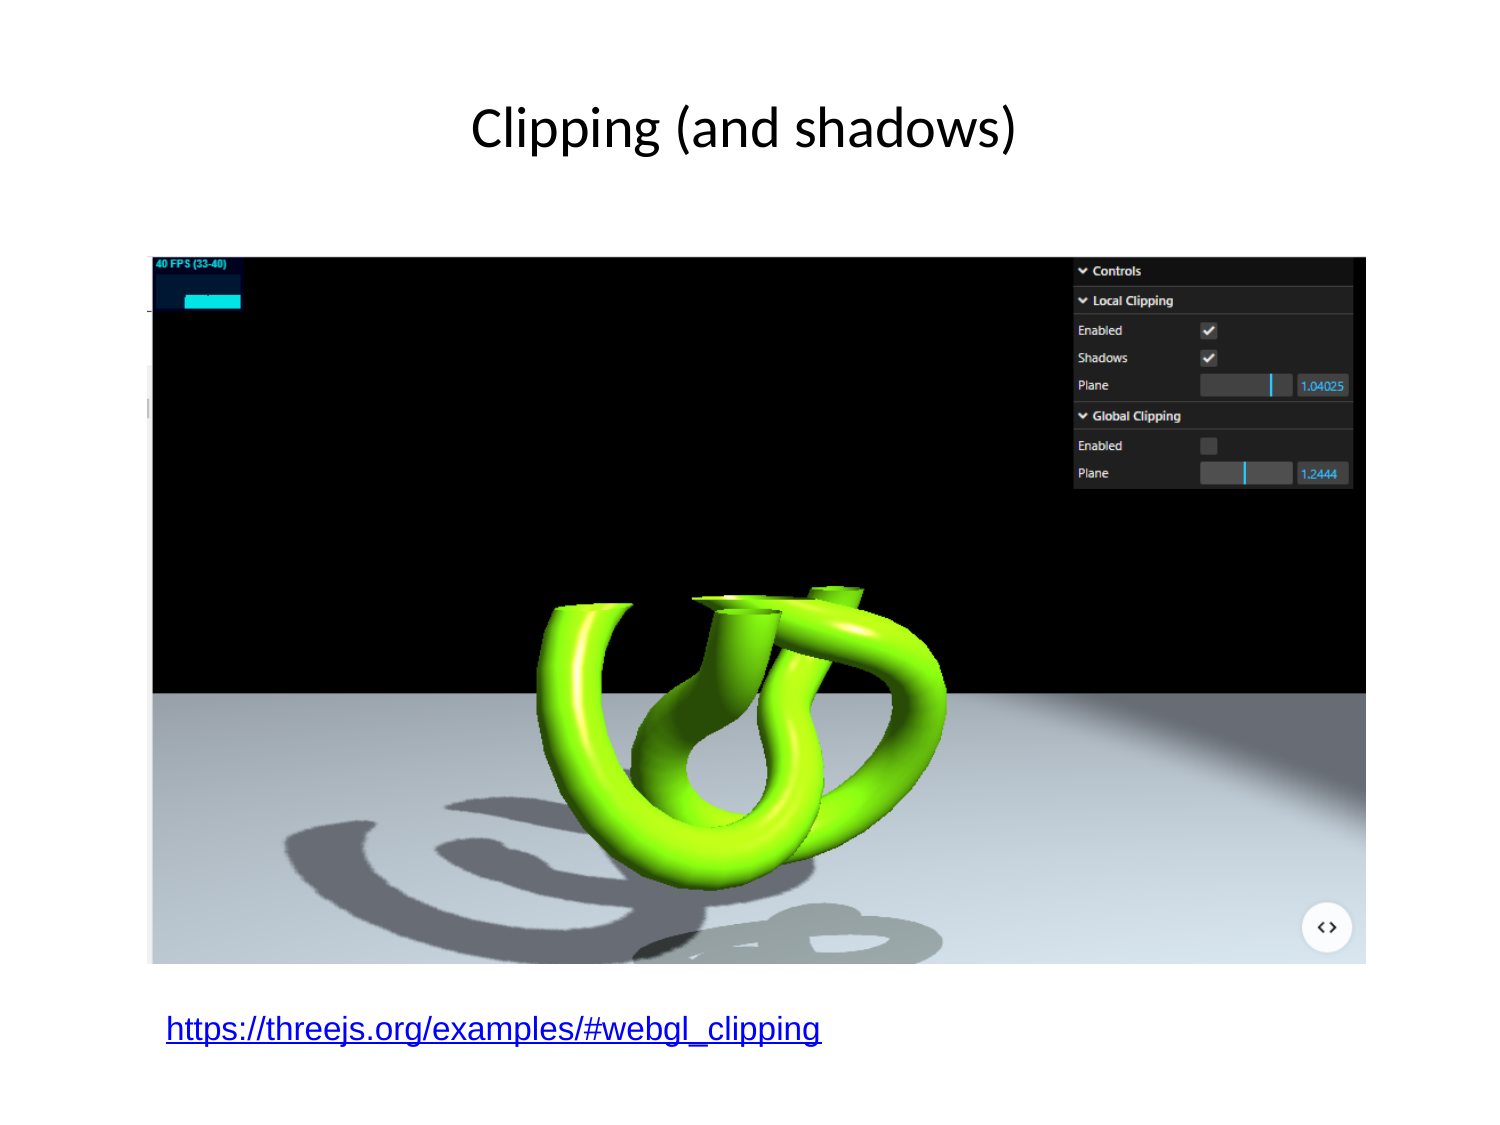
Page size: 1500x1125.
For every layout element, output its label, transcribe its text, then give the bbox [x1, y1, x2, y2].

text_box https://threejs.org/examples/#webgl_clipping [151, 999, 837, 1095]
picture [147, 255, 1366, 965]
title Clipping (and shadows) [76, 30, 1427, 218]
